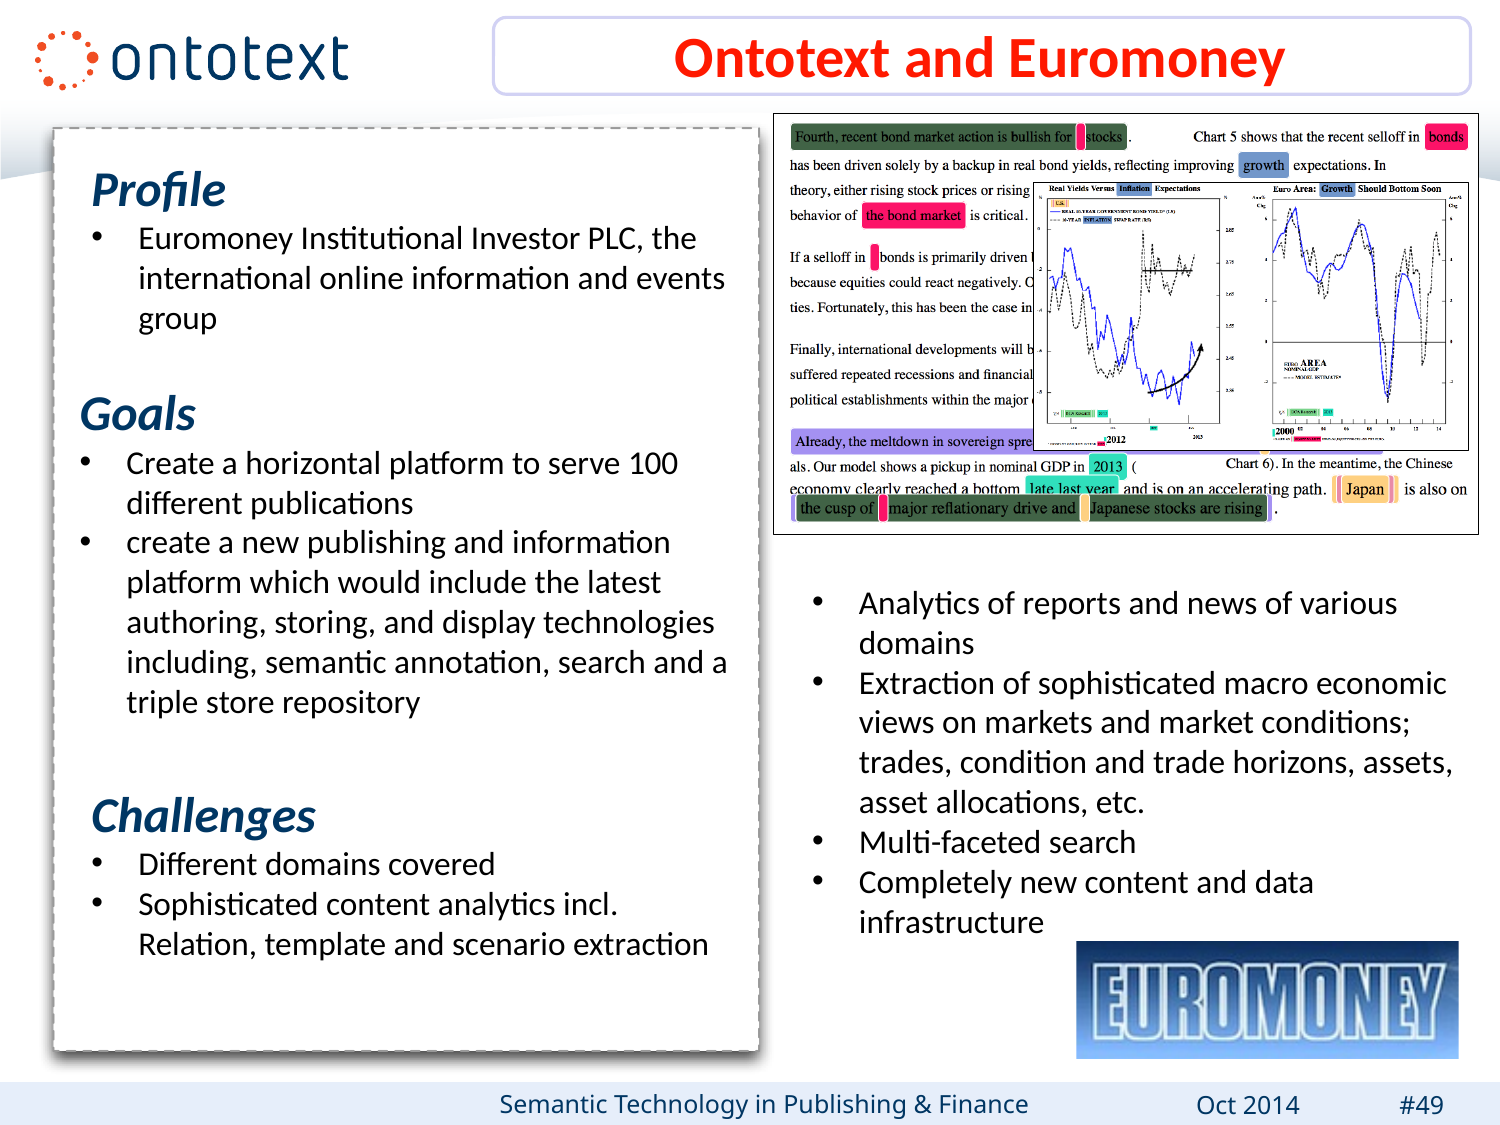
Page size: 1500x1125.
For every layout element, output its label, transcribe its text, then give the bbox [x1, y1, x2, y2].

footer Semantic Technology in Publishing & Finance [371, 1081, 1158, 1125]
picture [1076, 941, 1459, 1059]
title Ontotext and Euromoney [489, 0, 1471, 112]
slide_number #49 [1347, 1082, 1459, 1123]
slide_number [1160, 1082, 1336, 1123]
text_box Analytics of reports and news of various domains Extraction of sophisticated macro economic views on markets and market conditions; trades, condition and trade horizons, assets, asset allocations, etc. Multi-faceted search Completely new content and data infrastructure [797, 573, 1488, 948]
picture [29, 113, 1479, 1084]
